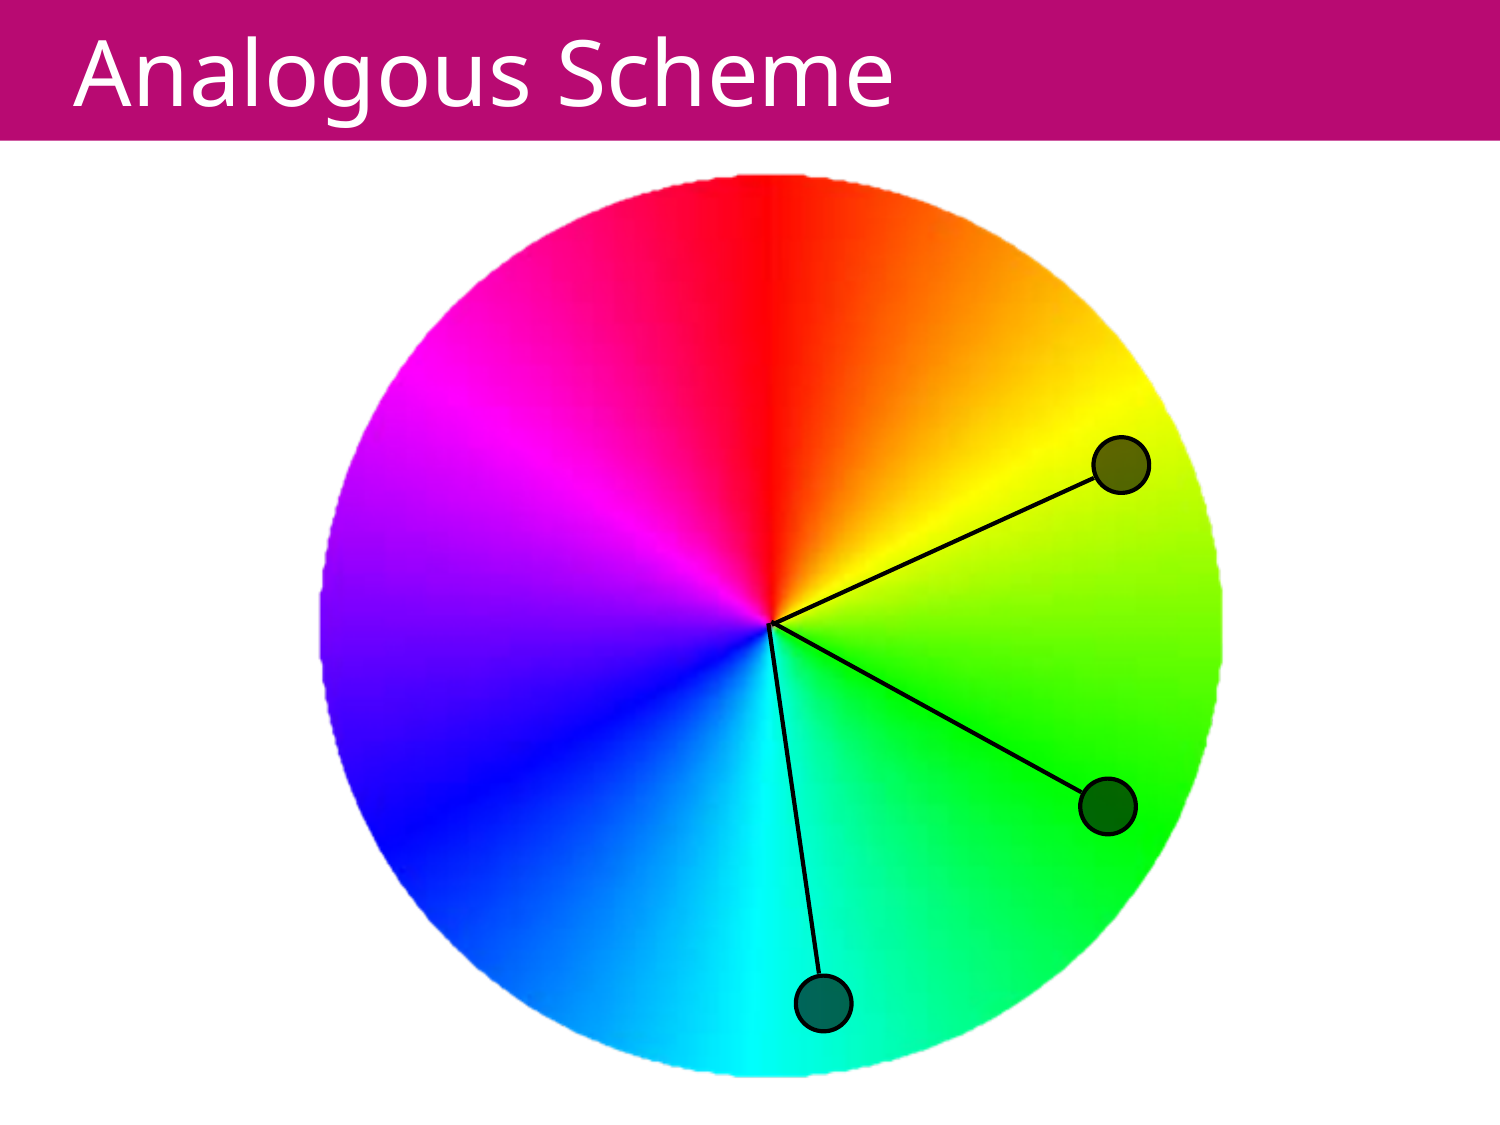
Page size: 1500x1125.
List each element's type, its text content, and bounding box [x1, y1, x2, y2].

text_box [631, 373, 1121, 967]
picture [301, 156, 1241, 1096]
title Analogous Scheme [0, 0, 1500, 141]
